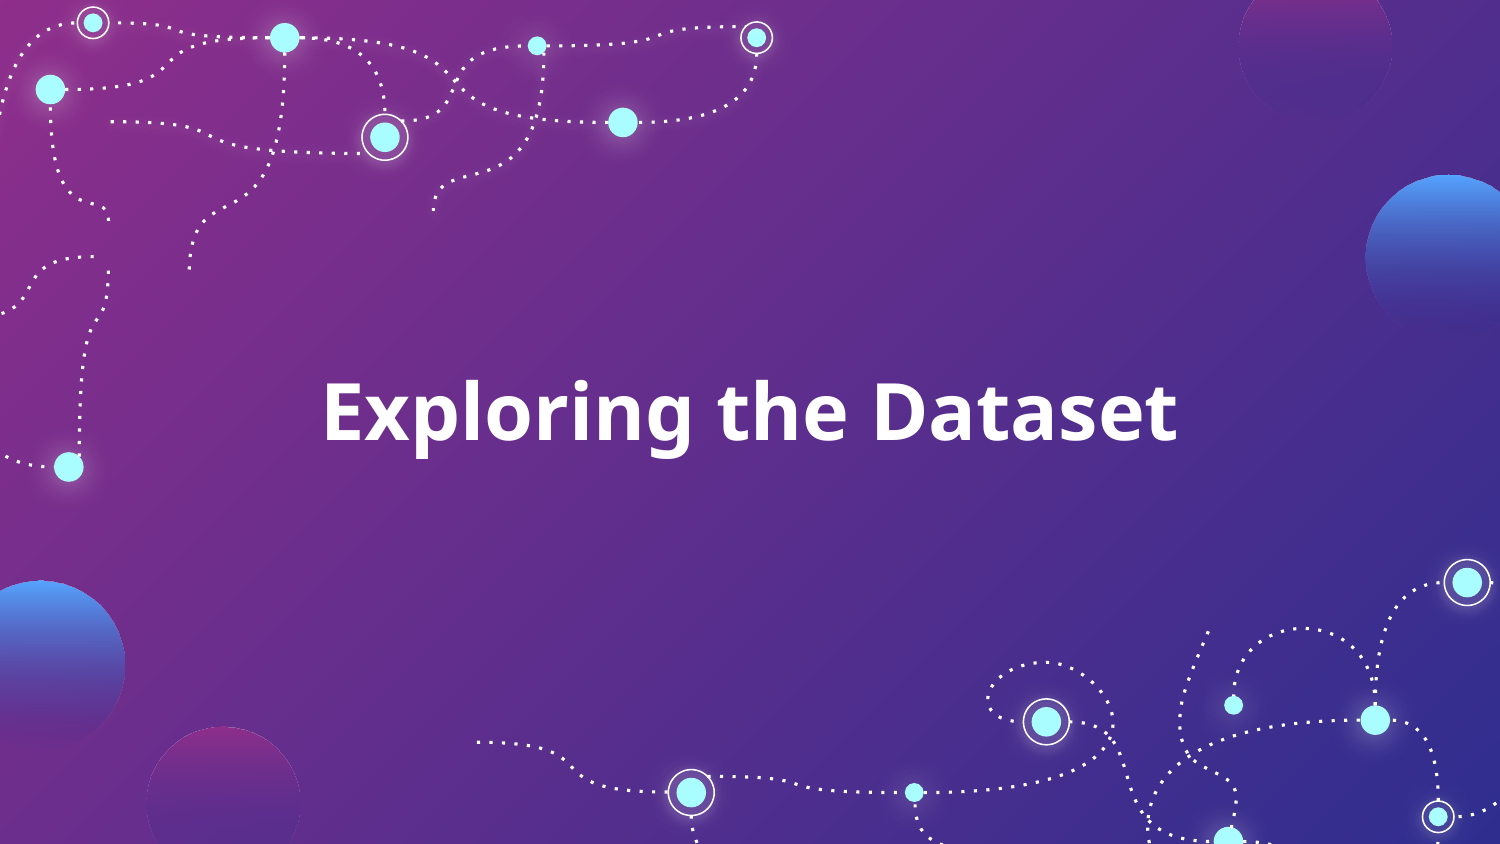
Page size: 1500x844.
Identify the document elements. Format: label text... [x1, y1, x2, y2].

title Exploring the Dataset [168, 362, 1332, 567]
